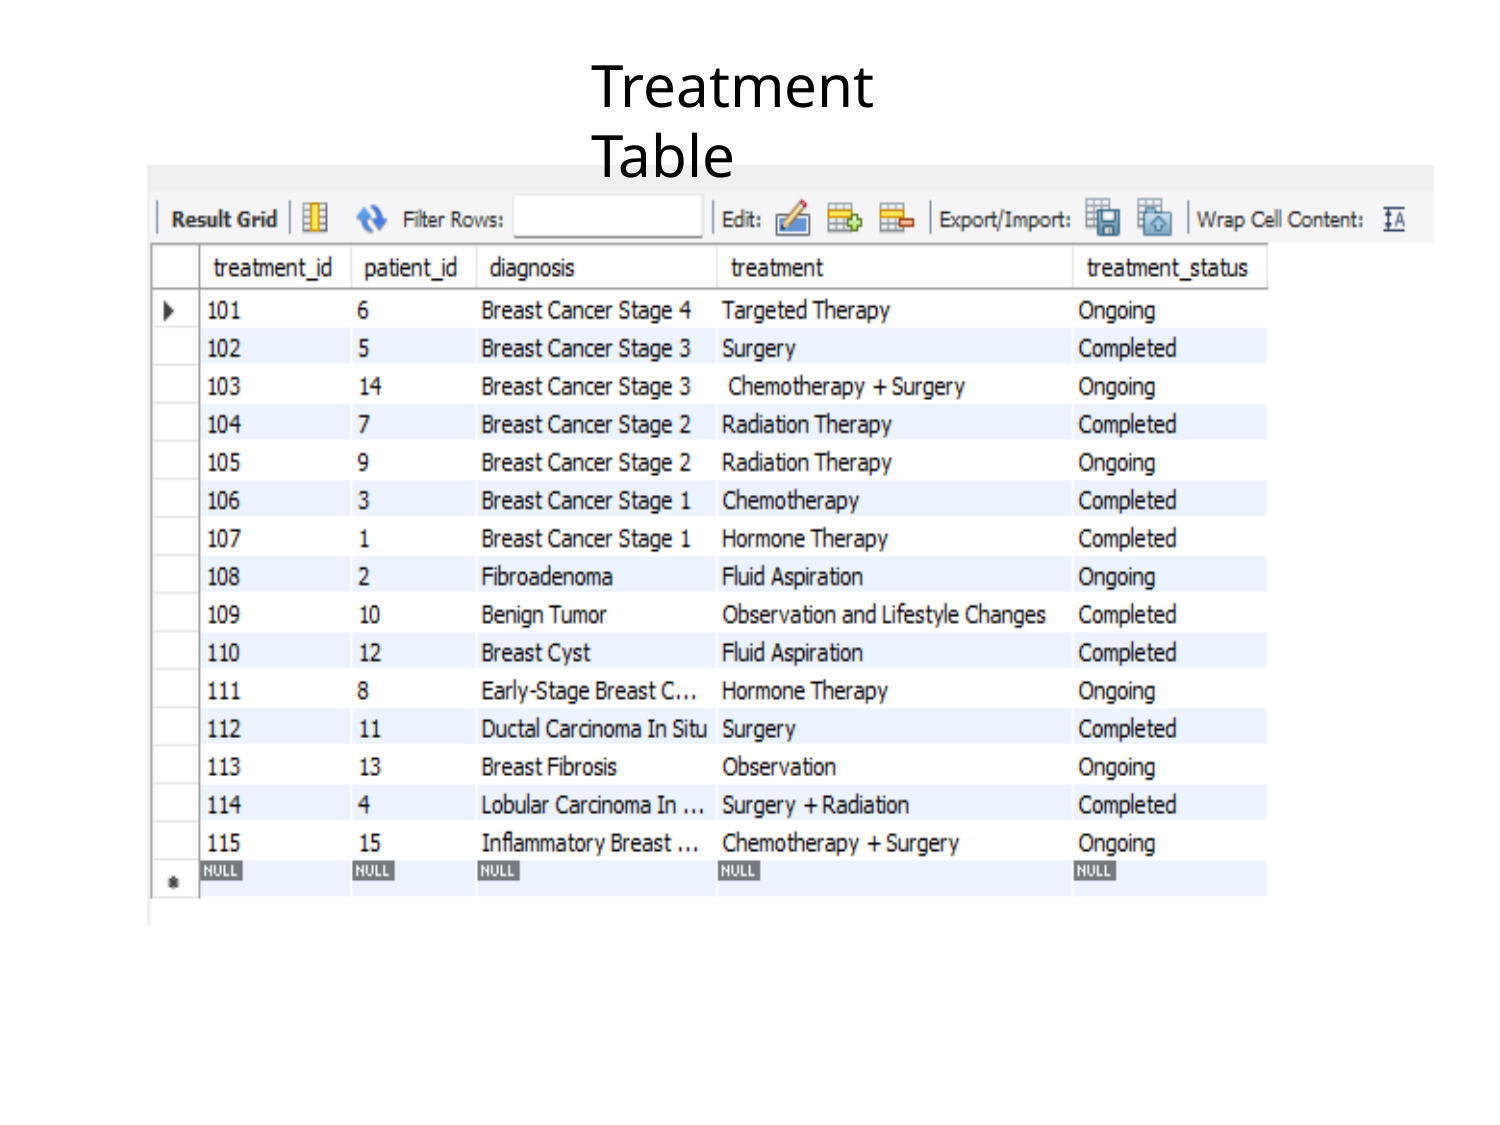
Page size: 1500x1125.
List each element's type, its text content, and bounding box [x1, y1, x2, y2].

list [147, 165, 1434, 927]
text_box Treatment Table [576, 41, 996, 164]
